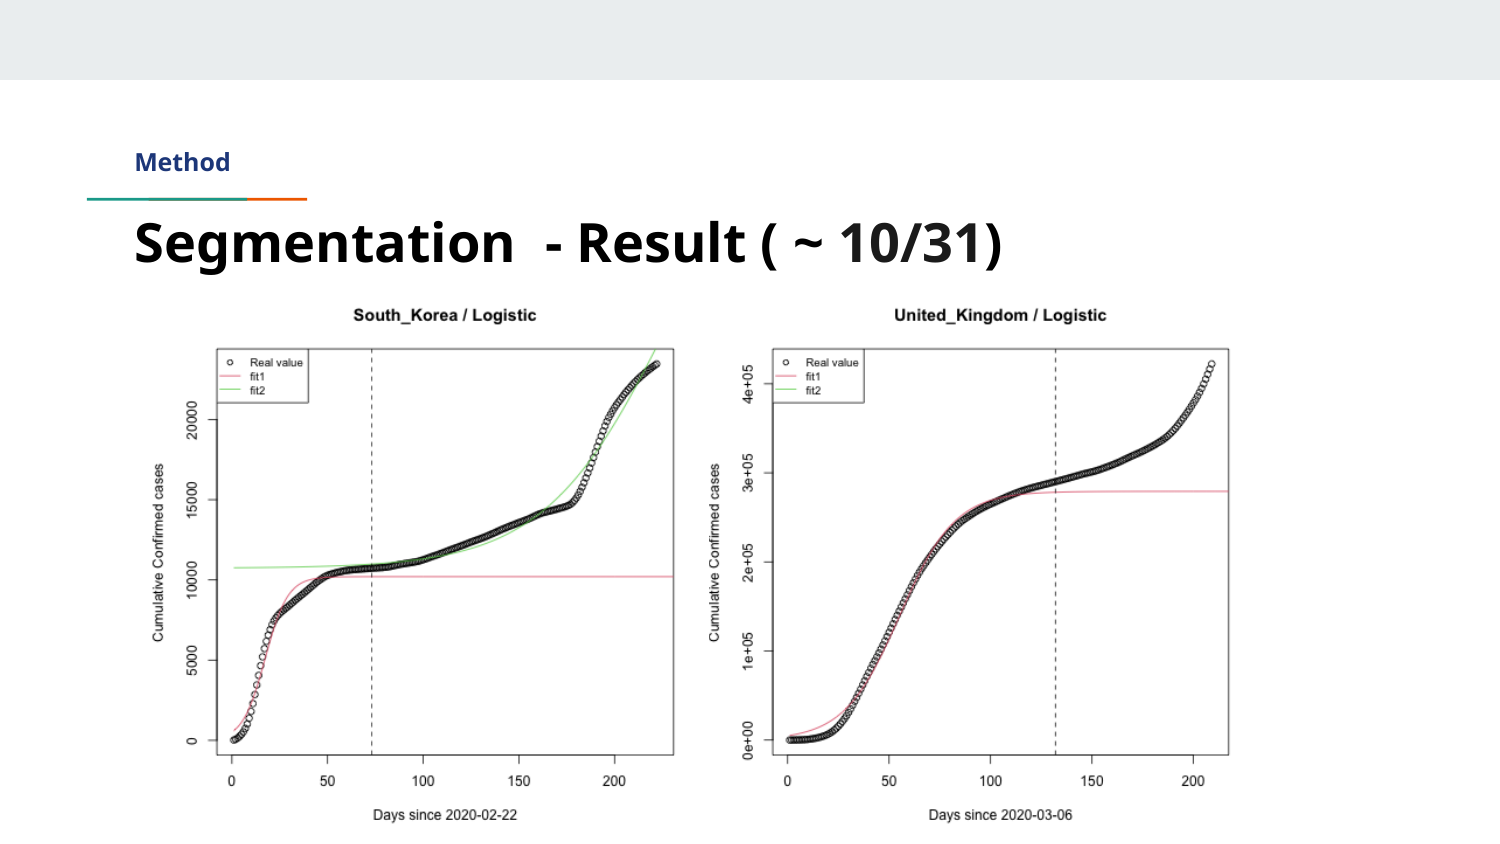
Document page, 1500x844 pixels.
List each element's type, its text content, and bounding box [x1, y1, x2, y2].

title Method [119, 131, 571, 183]
picture [148, 280, 1264, 841]
text_box Segmentation - Result ( ~ 10/31) [119, 193, 1085, 245]
